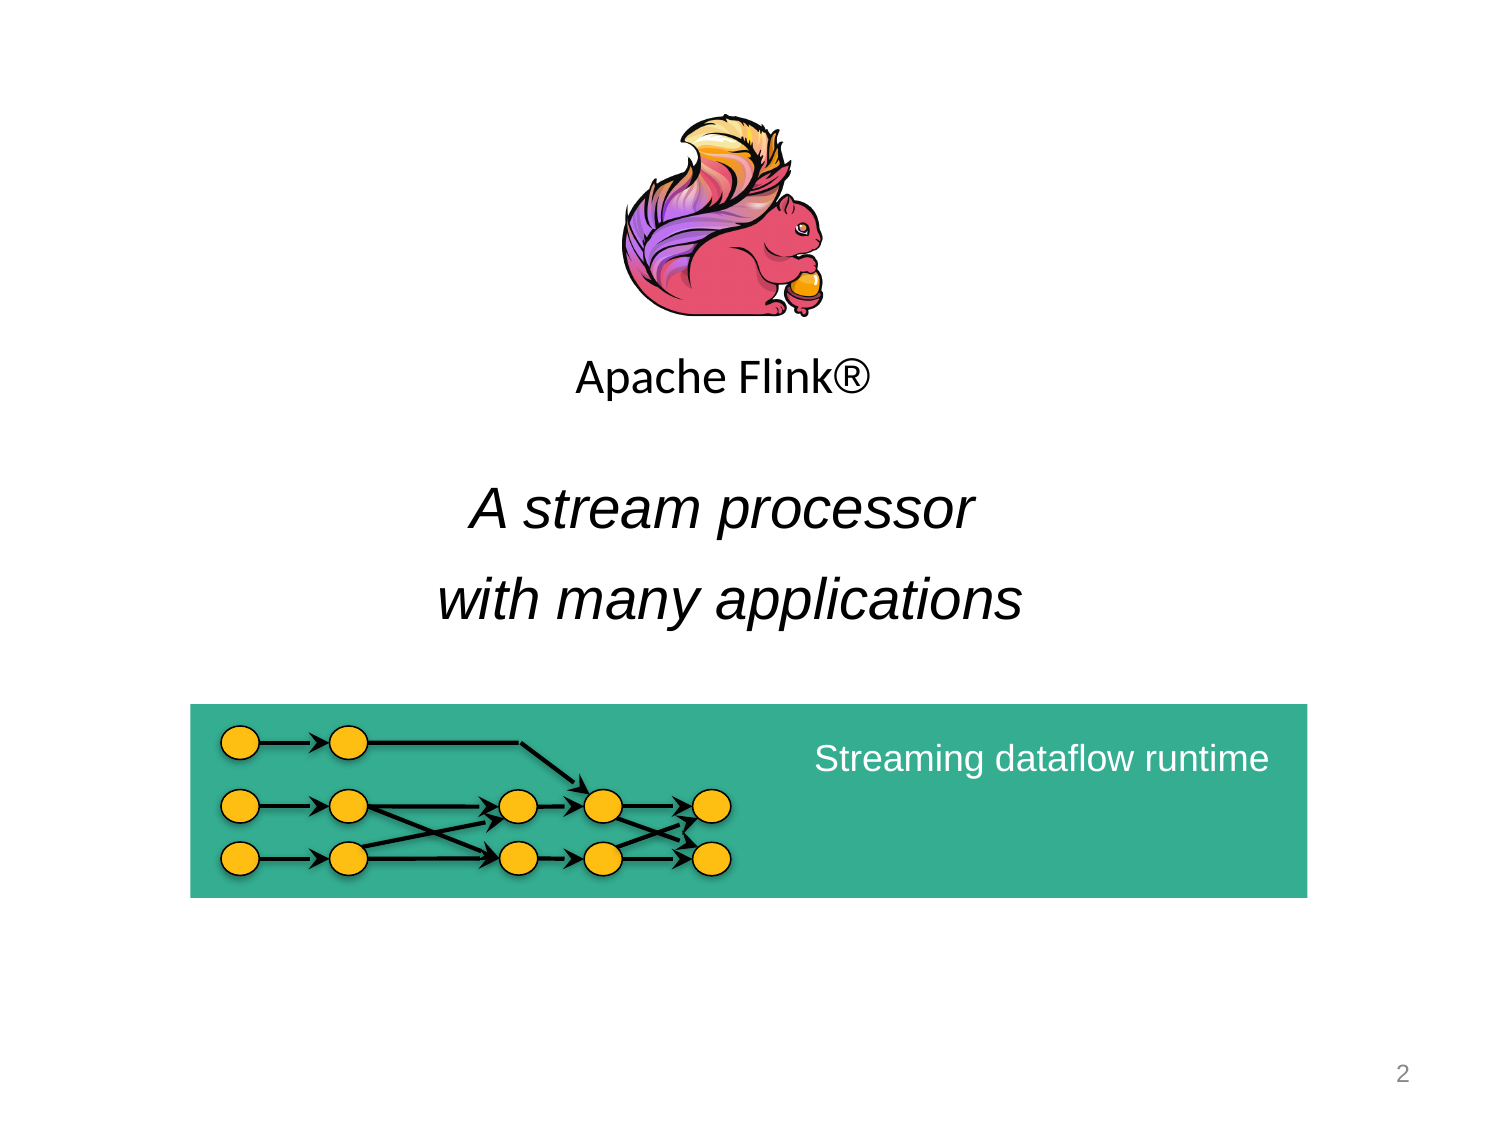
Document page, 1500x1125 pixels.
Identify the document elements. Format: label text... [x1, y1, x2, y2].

picture [621, 114, 824, 317]
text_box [190, 703, 1308, 899]
slide_number 2 [1074, 1042, 1425, 1103]
text_box Apache Flink® [547, 335, 898, 412]
text_box A stream processor with many applications [409, 442, 1053, 638]
